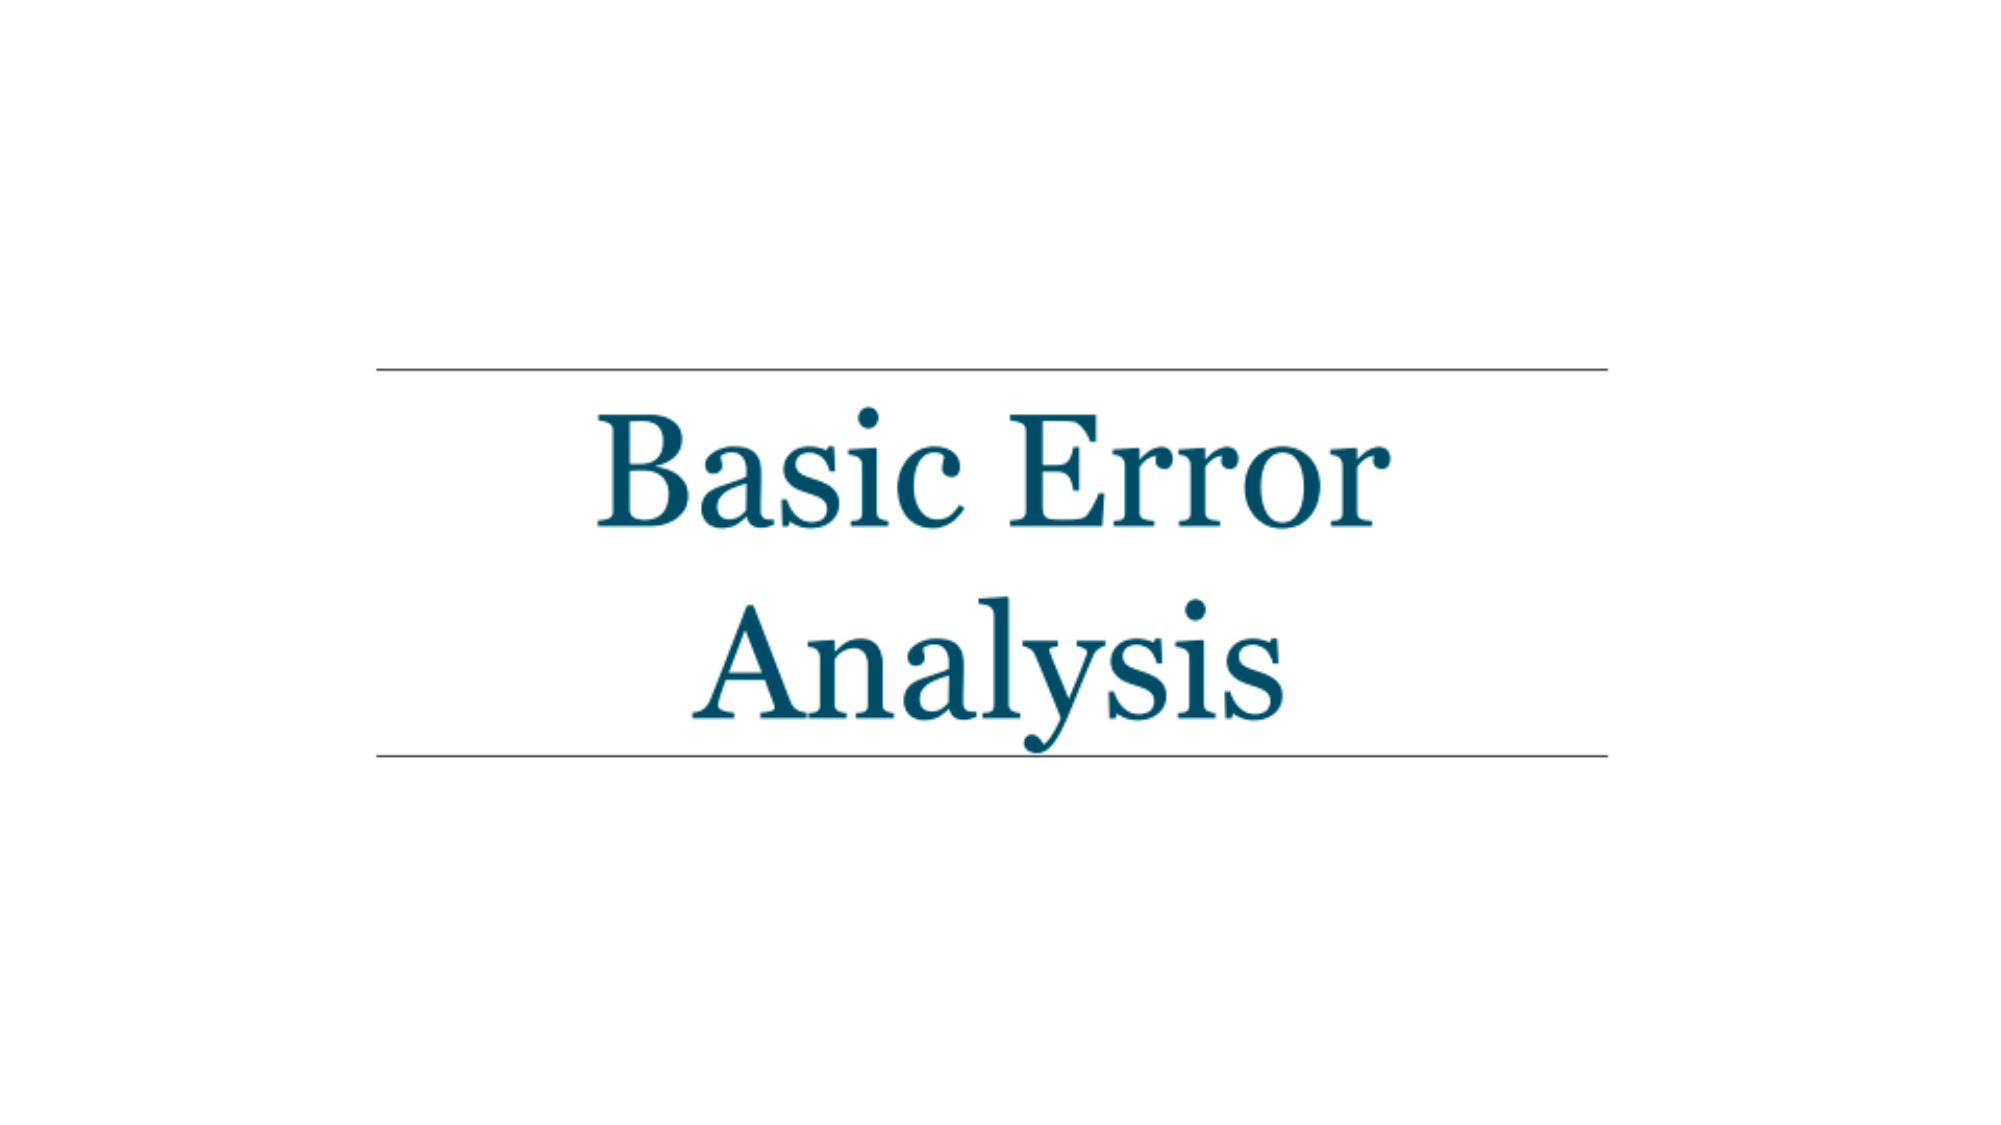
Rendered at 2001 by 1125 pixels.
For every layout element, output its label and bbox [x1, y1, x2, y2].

picture [329, 269, 1671, 856]
